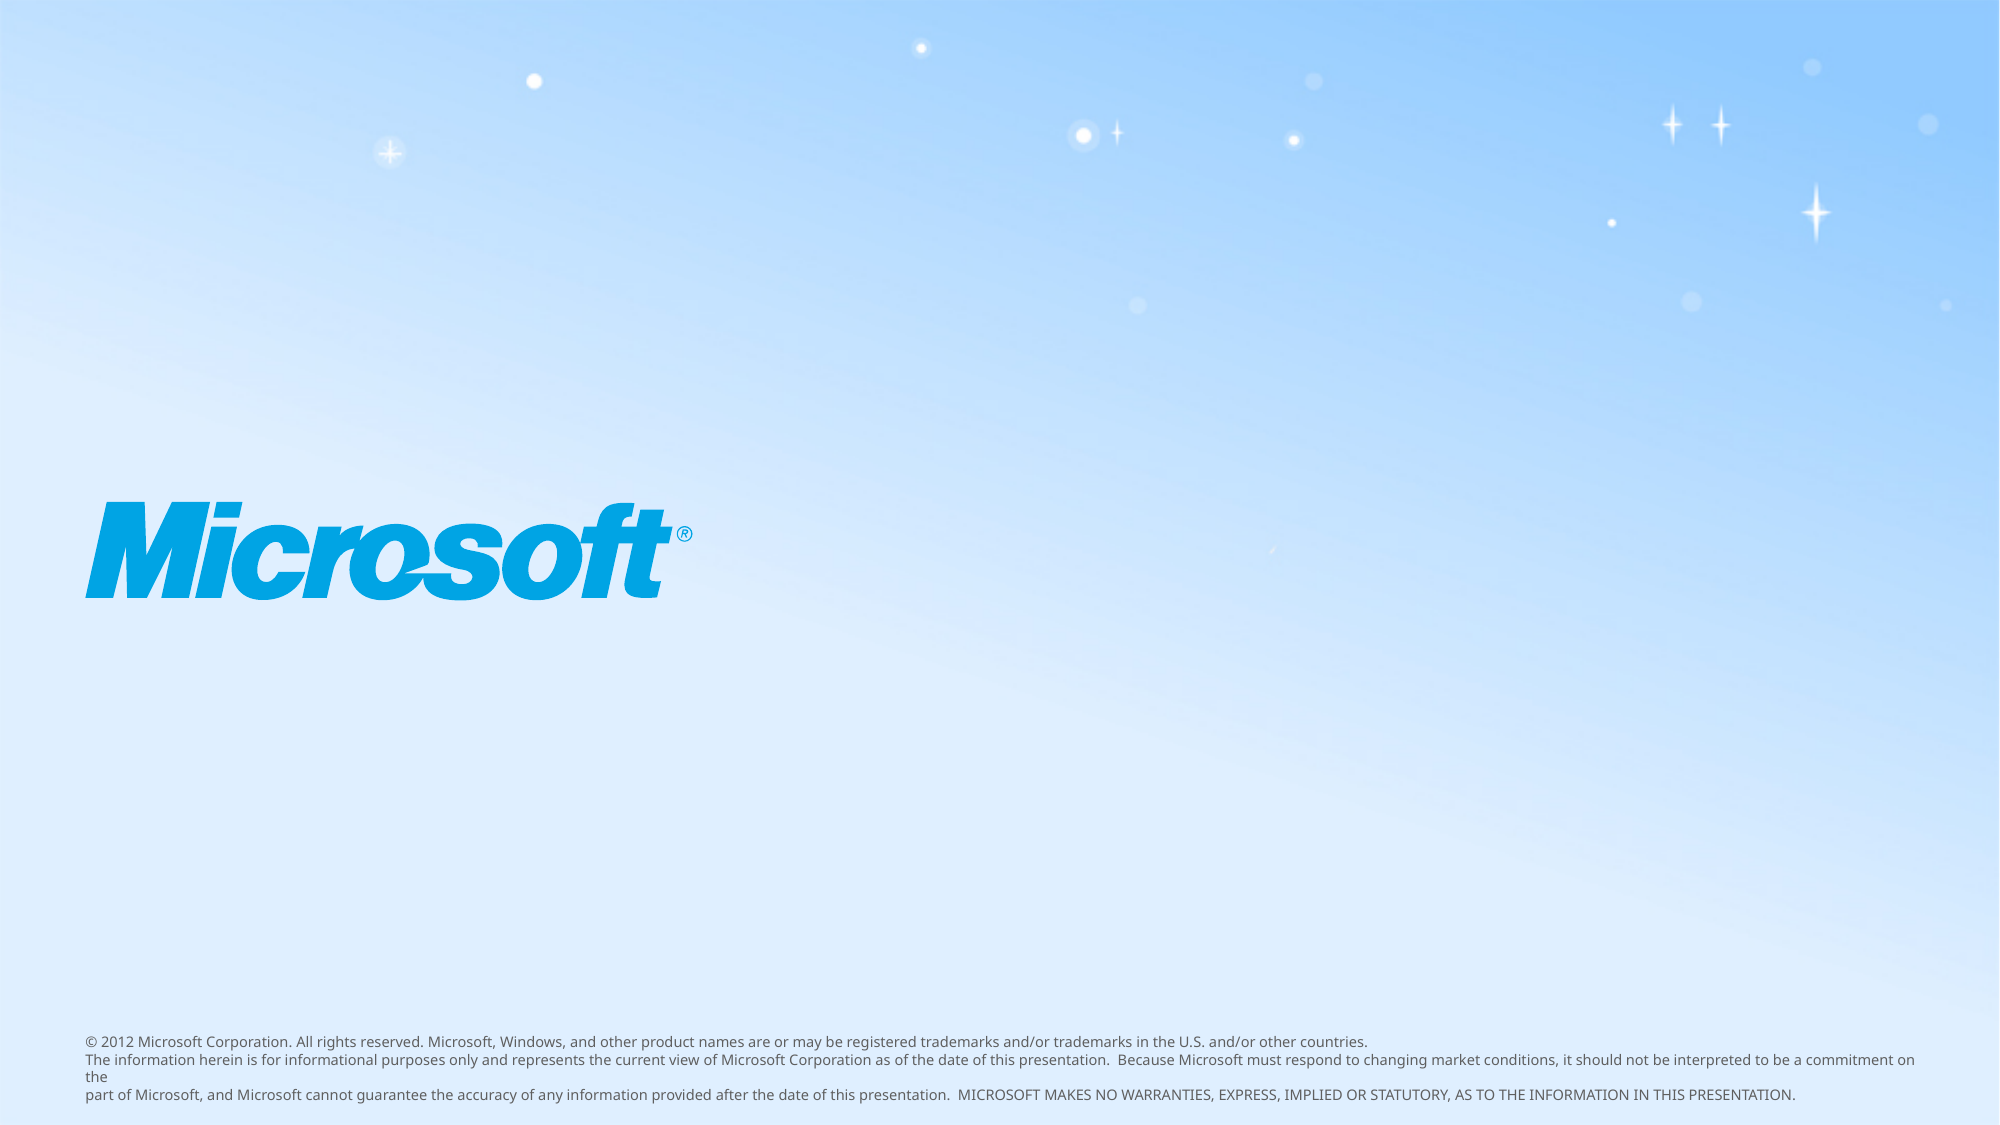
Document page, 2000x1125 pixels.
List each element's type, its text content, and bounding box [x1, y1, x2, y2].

text_box [85, 501, 211, 598]
text_box [231, 524, 310, 601]
text_box [213, 501, 243, 518]
text_box [195, 526, 237, 598]
text_box [502, 502, 673, 601]
text_box © 2012 Microsoft Corporation. All rights reserved. Microsoft, Windows, and other product names are or may be registered trademarks and/or trademarks in the U.S. and/or other countries. The information herein is for informational purposes only and represents the current view of Microsoft Corporation as of the date of this presentation. Because Microsoft must respond to changing market conditions, it should not be interpreted to be a commitment on the part of Microsoft, and Microsoft cannot guarantee the accuracy of any information provided after the date of this presentation. MICROSOFT MAKES NO WARRANTIES, EXPRESS, IMPLIED OR STATUTORY, AS TO THE INFORMATION IN THIS PRESENTATION. [85, 1033, 1919, 1103]
picture [0, 0, 2000, 1125]
text_box [302, 523, 503, 601]
text_box [676, 526, 693, 542]
